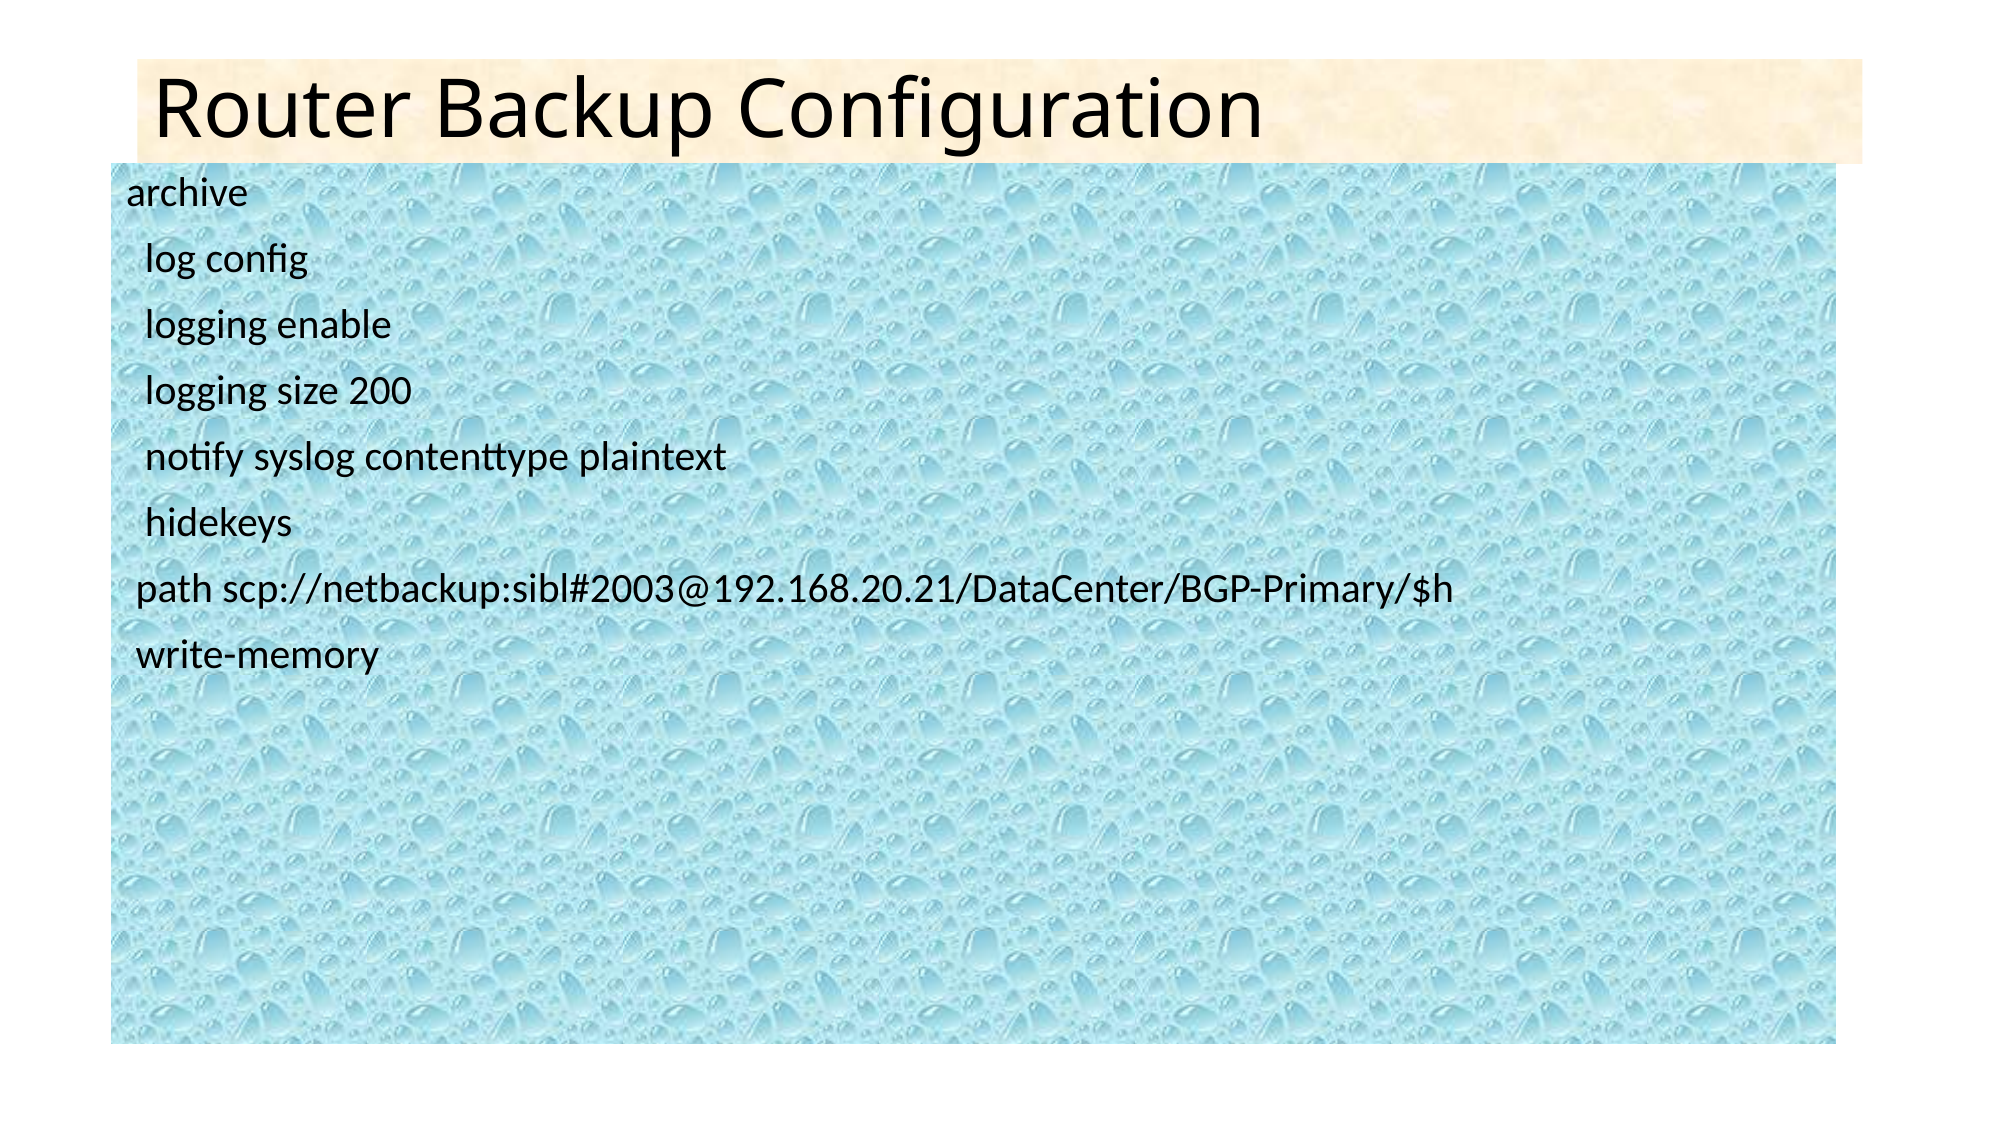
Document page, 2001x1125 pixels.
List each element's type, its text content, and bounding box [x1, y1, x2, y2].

title Router Backup Configuration [137, 59, 1863, 164]
list archive log config logging enable logging size 200 notify syslog contenttype plaintext hidekeys path scp://netbackup:sibl#2003@192.168.20.21/DataCenter/BGP-Primary/$h write-memory [111, 163, 1836, 1044]
